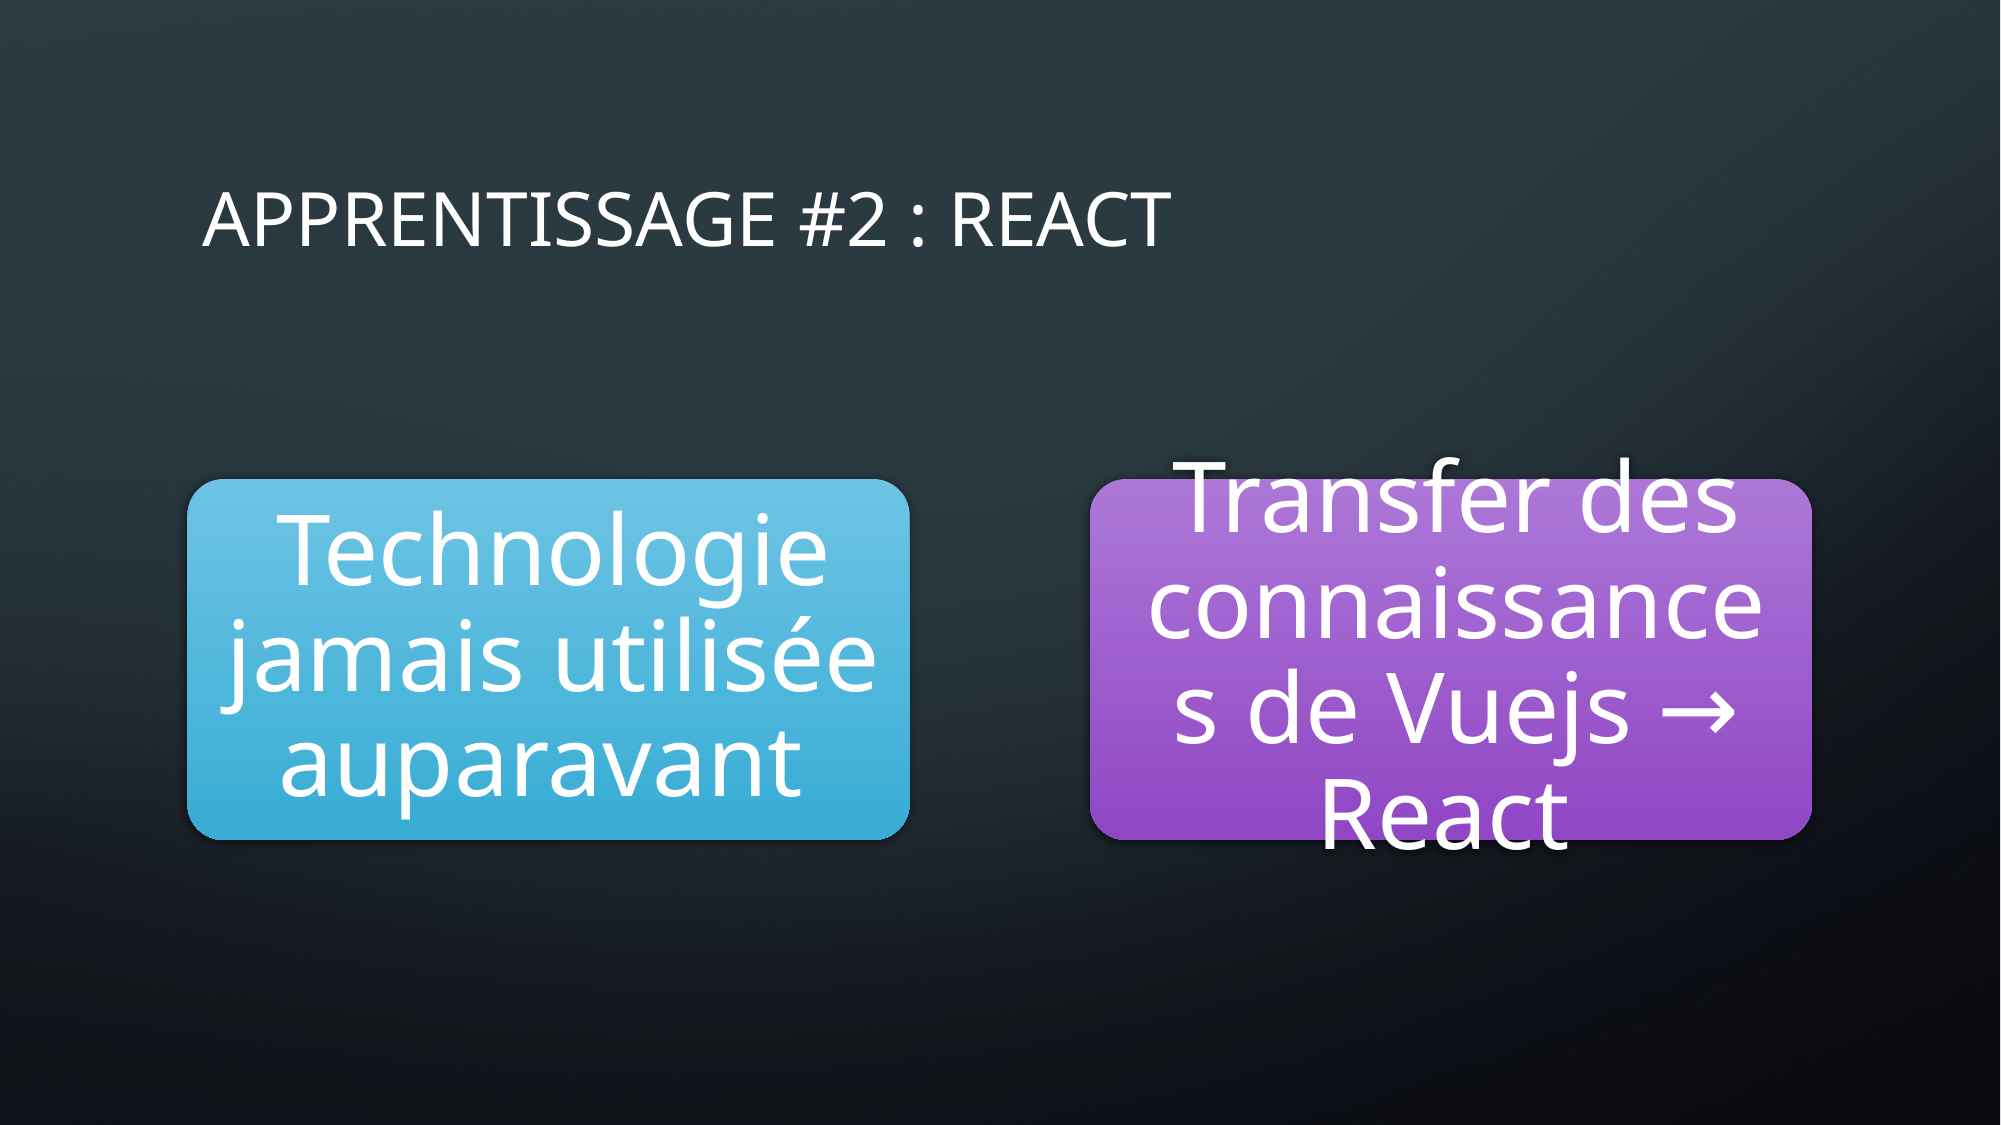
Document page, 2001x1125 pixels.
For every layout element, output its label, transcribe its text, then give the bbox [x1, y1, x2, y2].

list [186, 368, 1813, 951]
title Apprentissage #2 : React [187, 101, 1813, 344]
text_box [0, 0, 2000, 1125]
